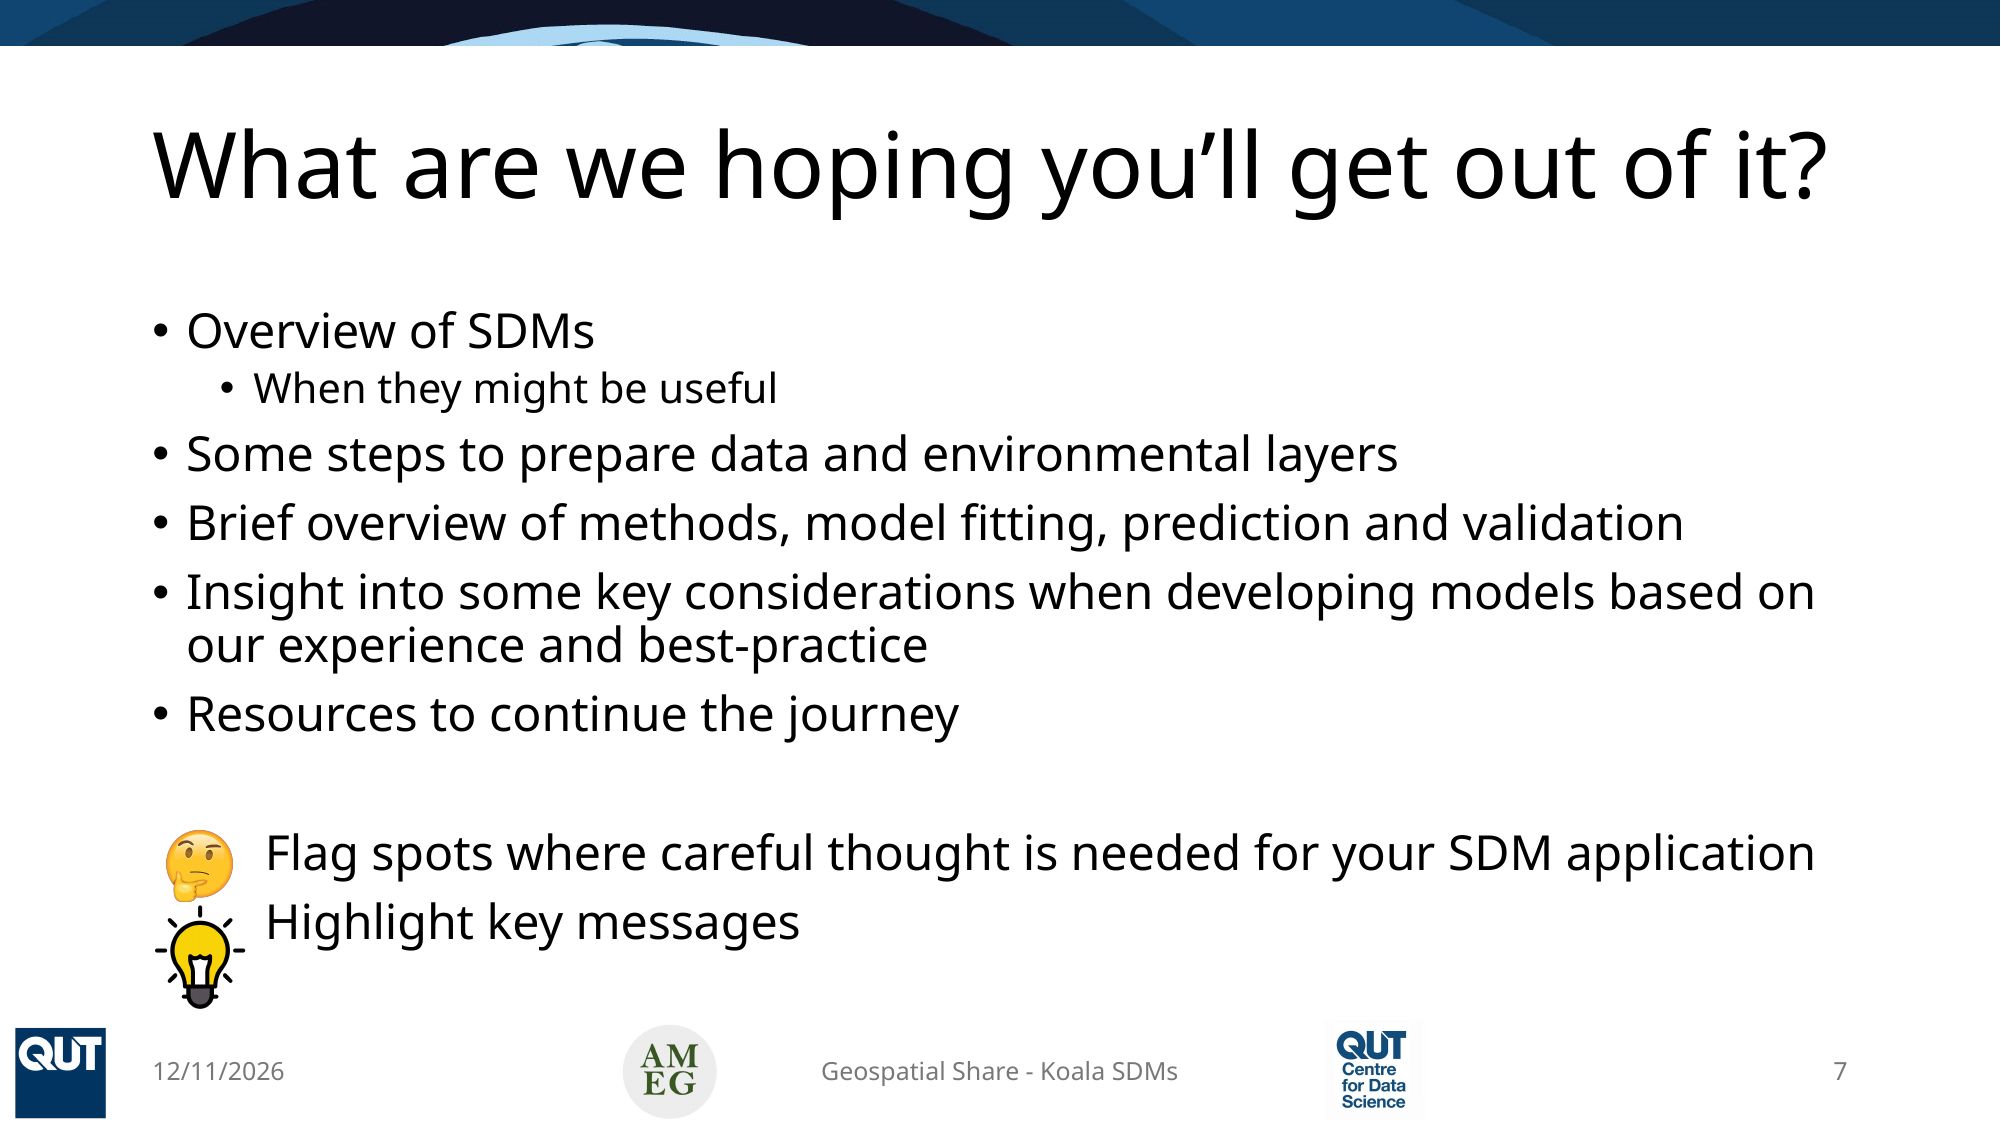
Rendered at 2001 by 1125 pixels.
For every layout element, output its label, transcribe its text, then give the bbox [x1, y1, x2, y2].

picture [622, 1024, 707, 1119]
picture [0, 0, 2000, 46]
list Overview of SDMs When they might be useful Some steps to prepare data and environmental layers Brief overview of methods, model fitting, prediction and validation Insight into some key considerations when developing models based on our experience and best-practice Resources to continue the journey Flag spots where careful thought is needed for your SDM application Highlight key messages [137, 299, 1863, 1014]
picture [138, 830, 262, 1020]
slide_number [137, 1042, 588, 1103]
footer Geospatial Share - Koala SDMs [662, 1042, 1338, 1103]
slide_number 7 [1412, 1042, 1863, 1103]
picture [0, 1020, 111, 1125]
title What are we hoping you’ll get out of it? [137, 59, 1863, 278]
picture [1325, 1020, 1425, 1120]
